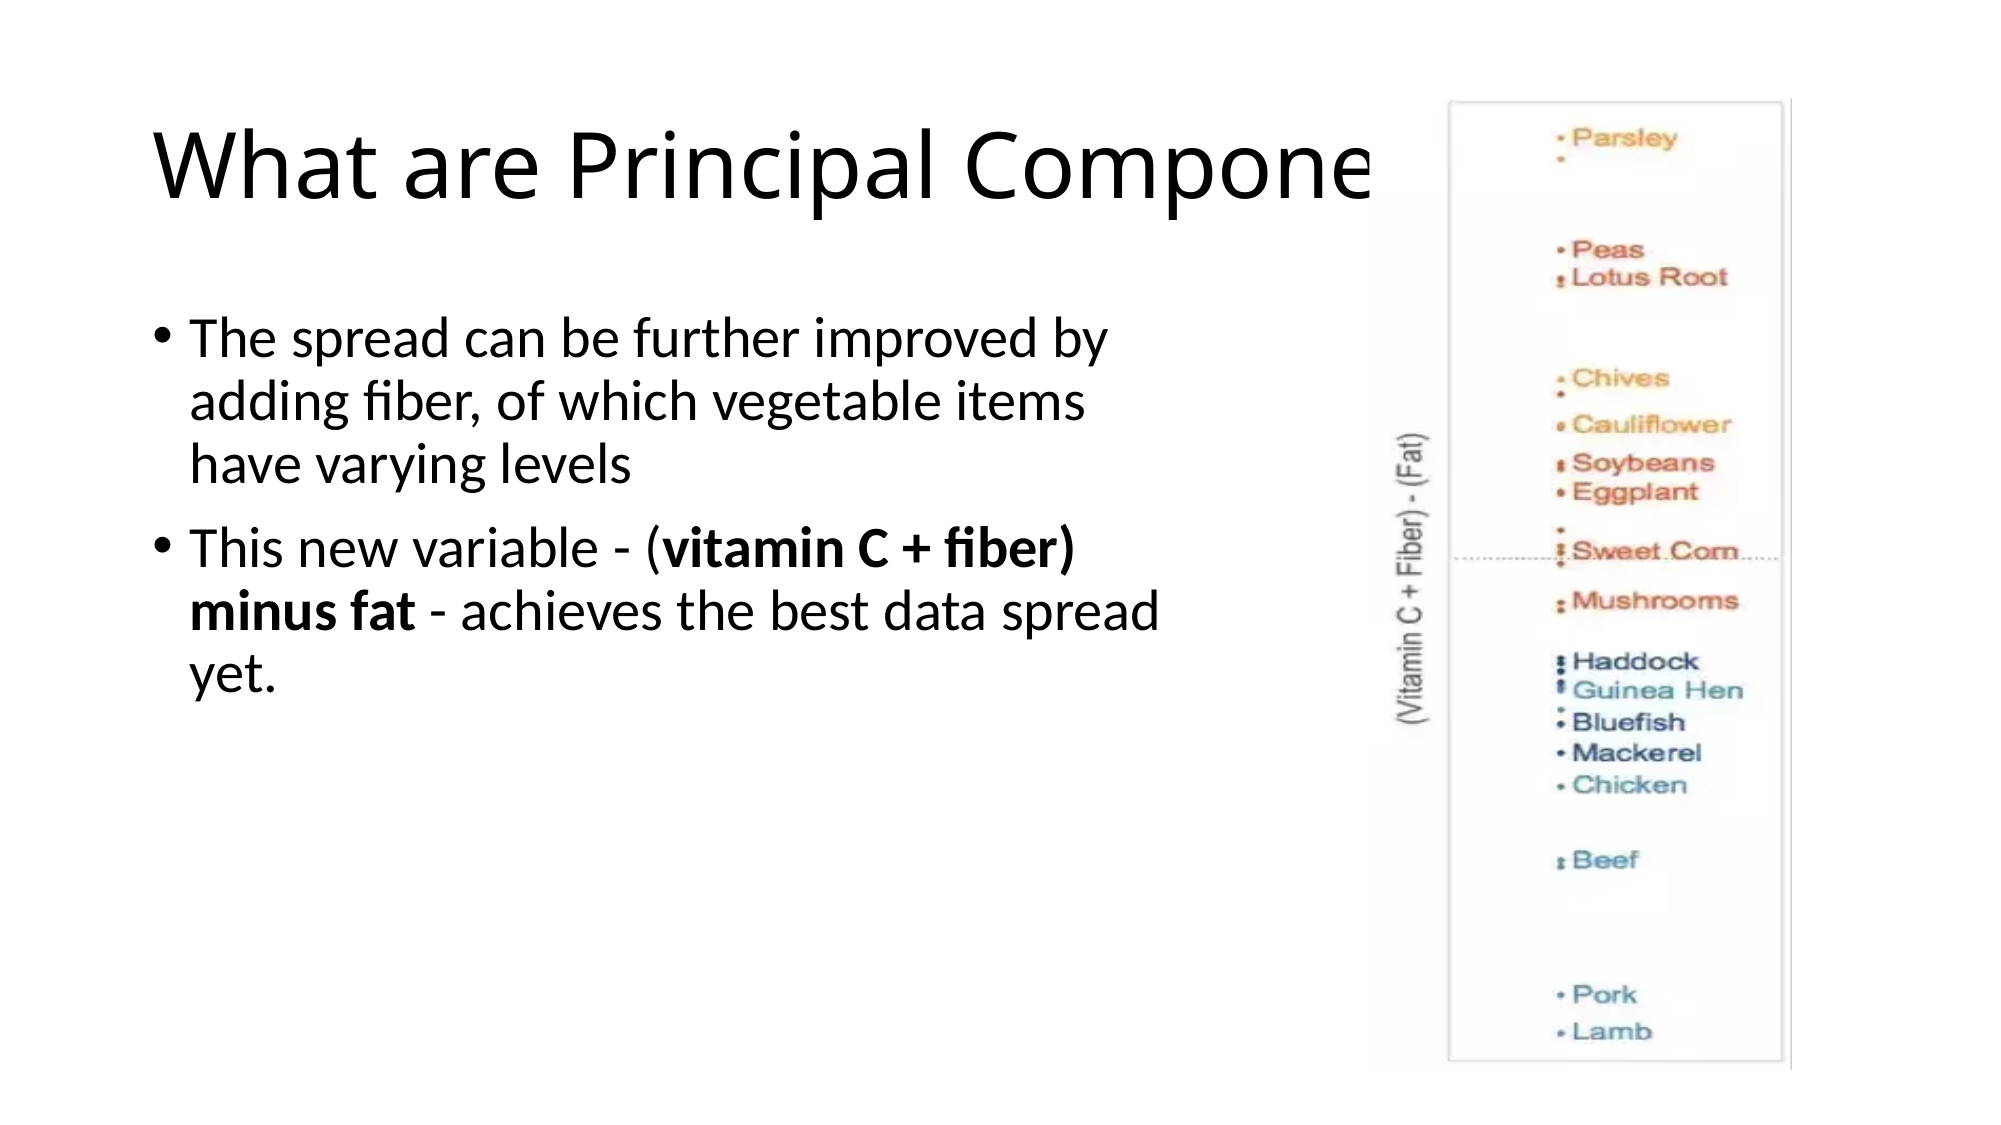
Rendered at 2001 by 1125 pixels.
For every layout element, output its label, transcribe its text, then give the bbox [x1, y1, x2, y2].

picture [1369, 98, 1792, 1070]
list The spread can be further improved by adding fiber, of which vegetable items have varying levels This new variable - (vitamin C + fiber) minus fat - achieves the best data spread yet. [137, 299, 1218, 1014]
title What are Principal Components? [137, 59, 1863, 278]
